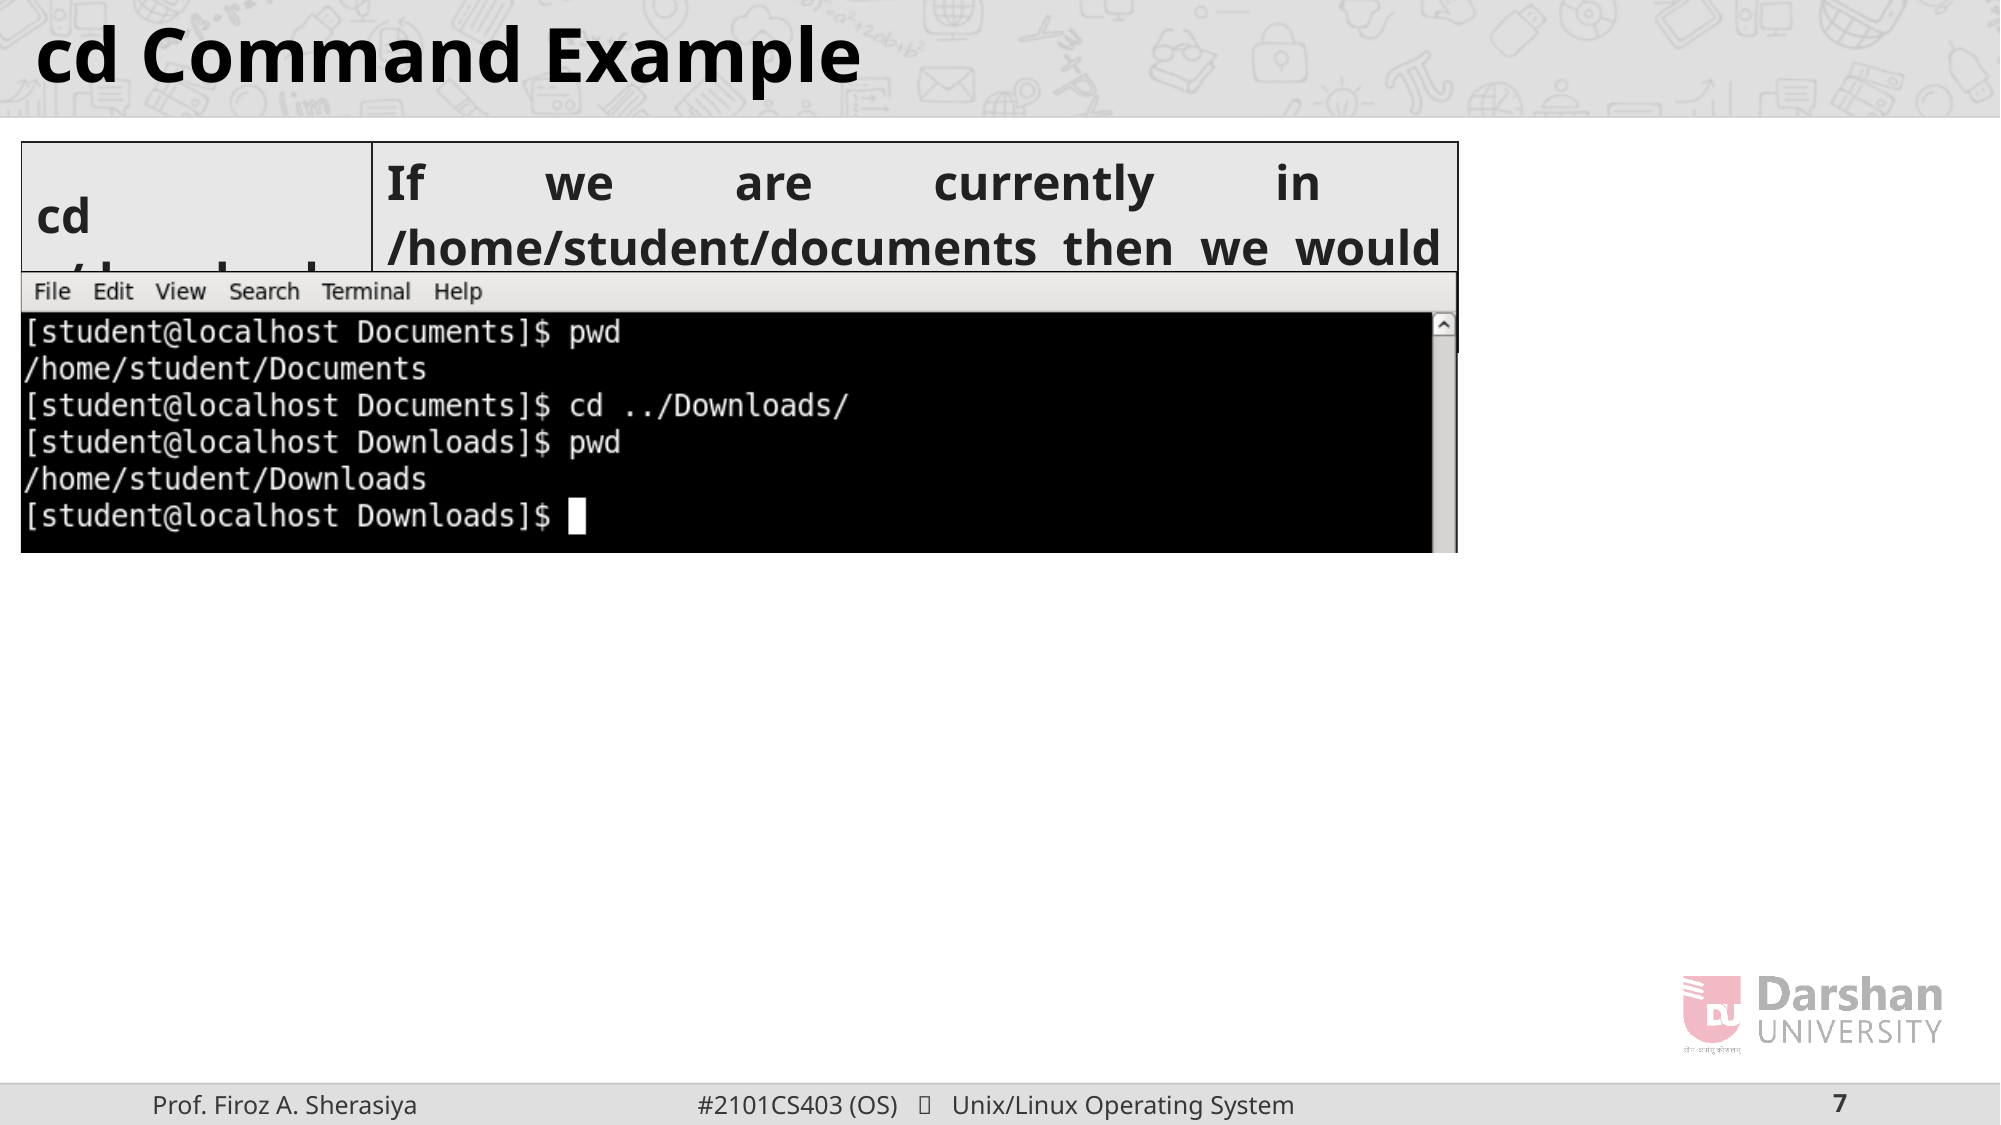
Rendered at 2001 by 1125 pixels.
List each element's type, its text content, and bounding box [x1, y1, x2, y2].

table_header If we are currently in /home/student/documents then we would be placed in /home/student/downloads [373, 143, 1457, 271]
title cd Command Example [0, 0, 2000, 117]
picture [20, 271, 1458, 553]
table_header cd ../downloads [22, 143, 371, 271]
table_cell Ignores case [1662, 951, 1963, 1079]
